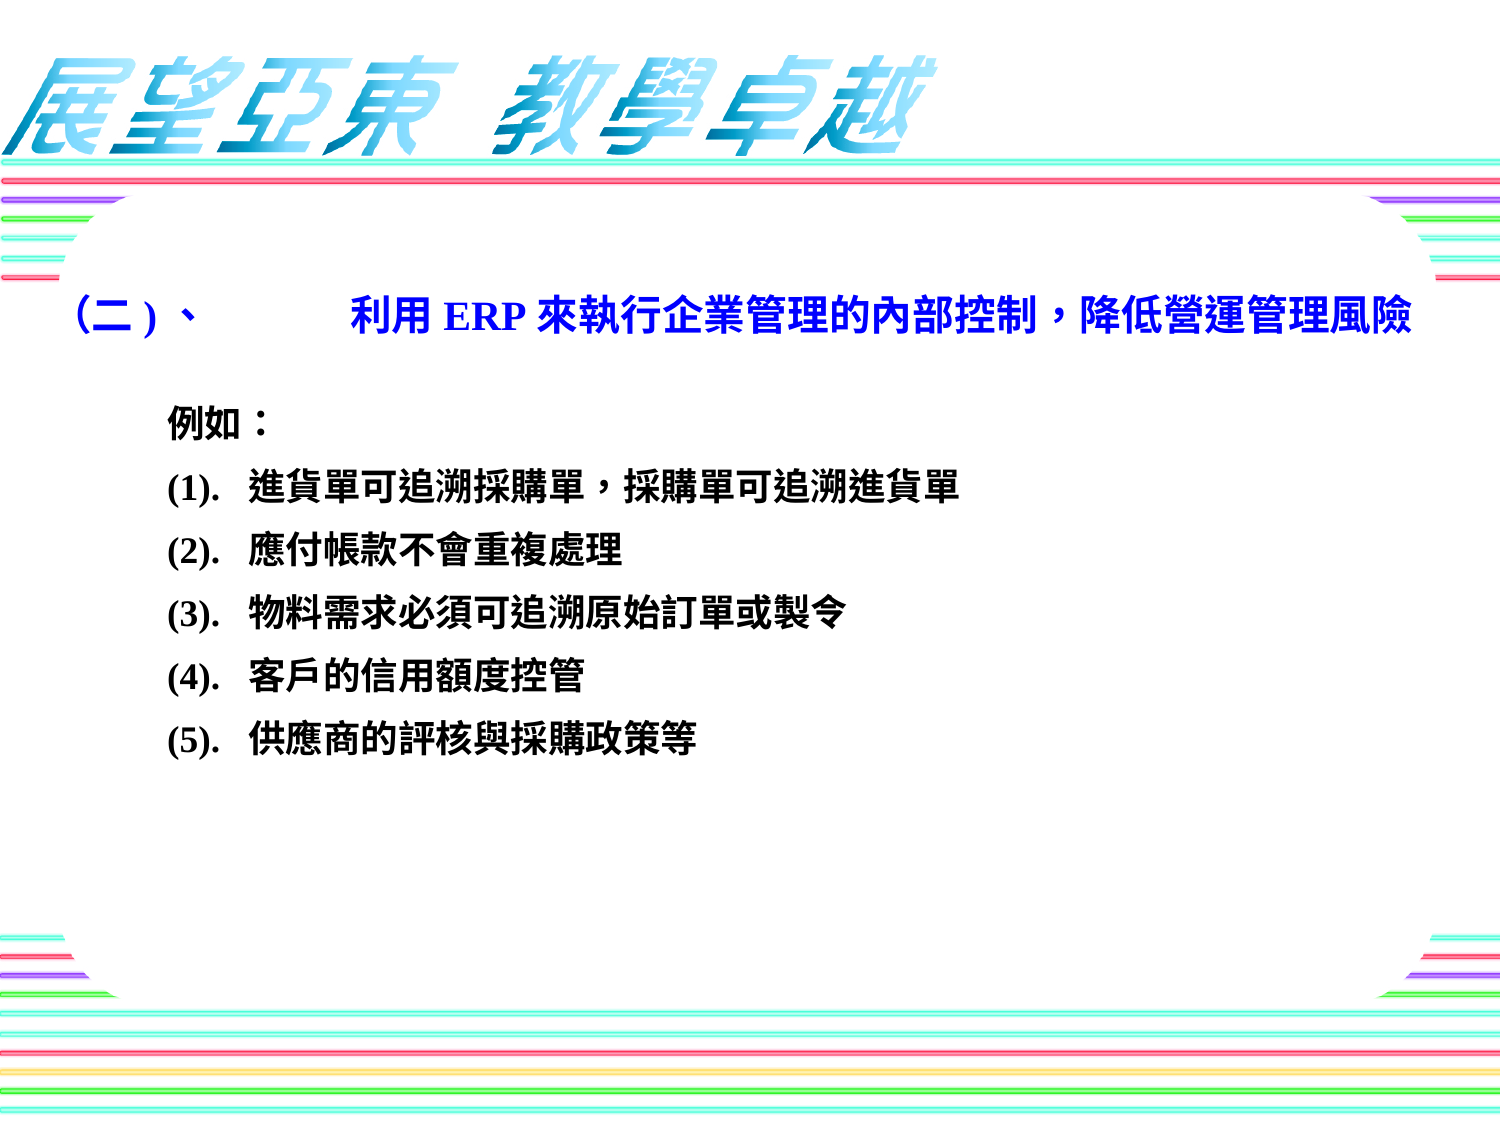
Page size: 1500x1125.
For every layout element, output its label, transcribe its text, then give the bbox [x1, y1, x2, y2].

text_box （二)、 利用ERP來執行企業管理的內部控制，降低營運管理風險 [35, 281, 1483, 347]
text_box 例如： (1). 進貨單可追溯採購單，採購單可追溯進貨單 (2). 應付帳款不會重複處理 (3). 物料需求必須可追溯原始訂單或製令 (4). 客戶的信用額度控管 (5). 供應商的評核與採購政策等 [152, 374, 1315, 768]
picture [0, 0, 1500, 1125]
